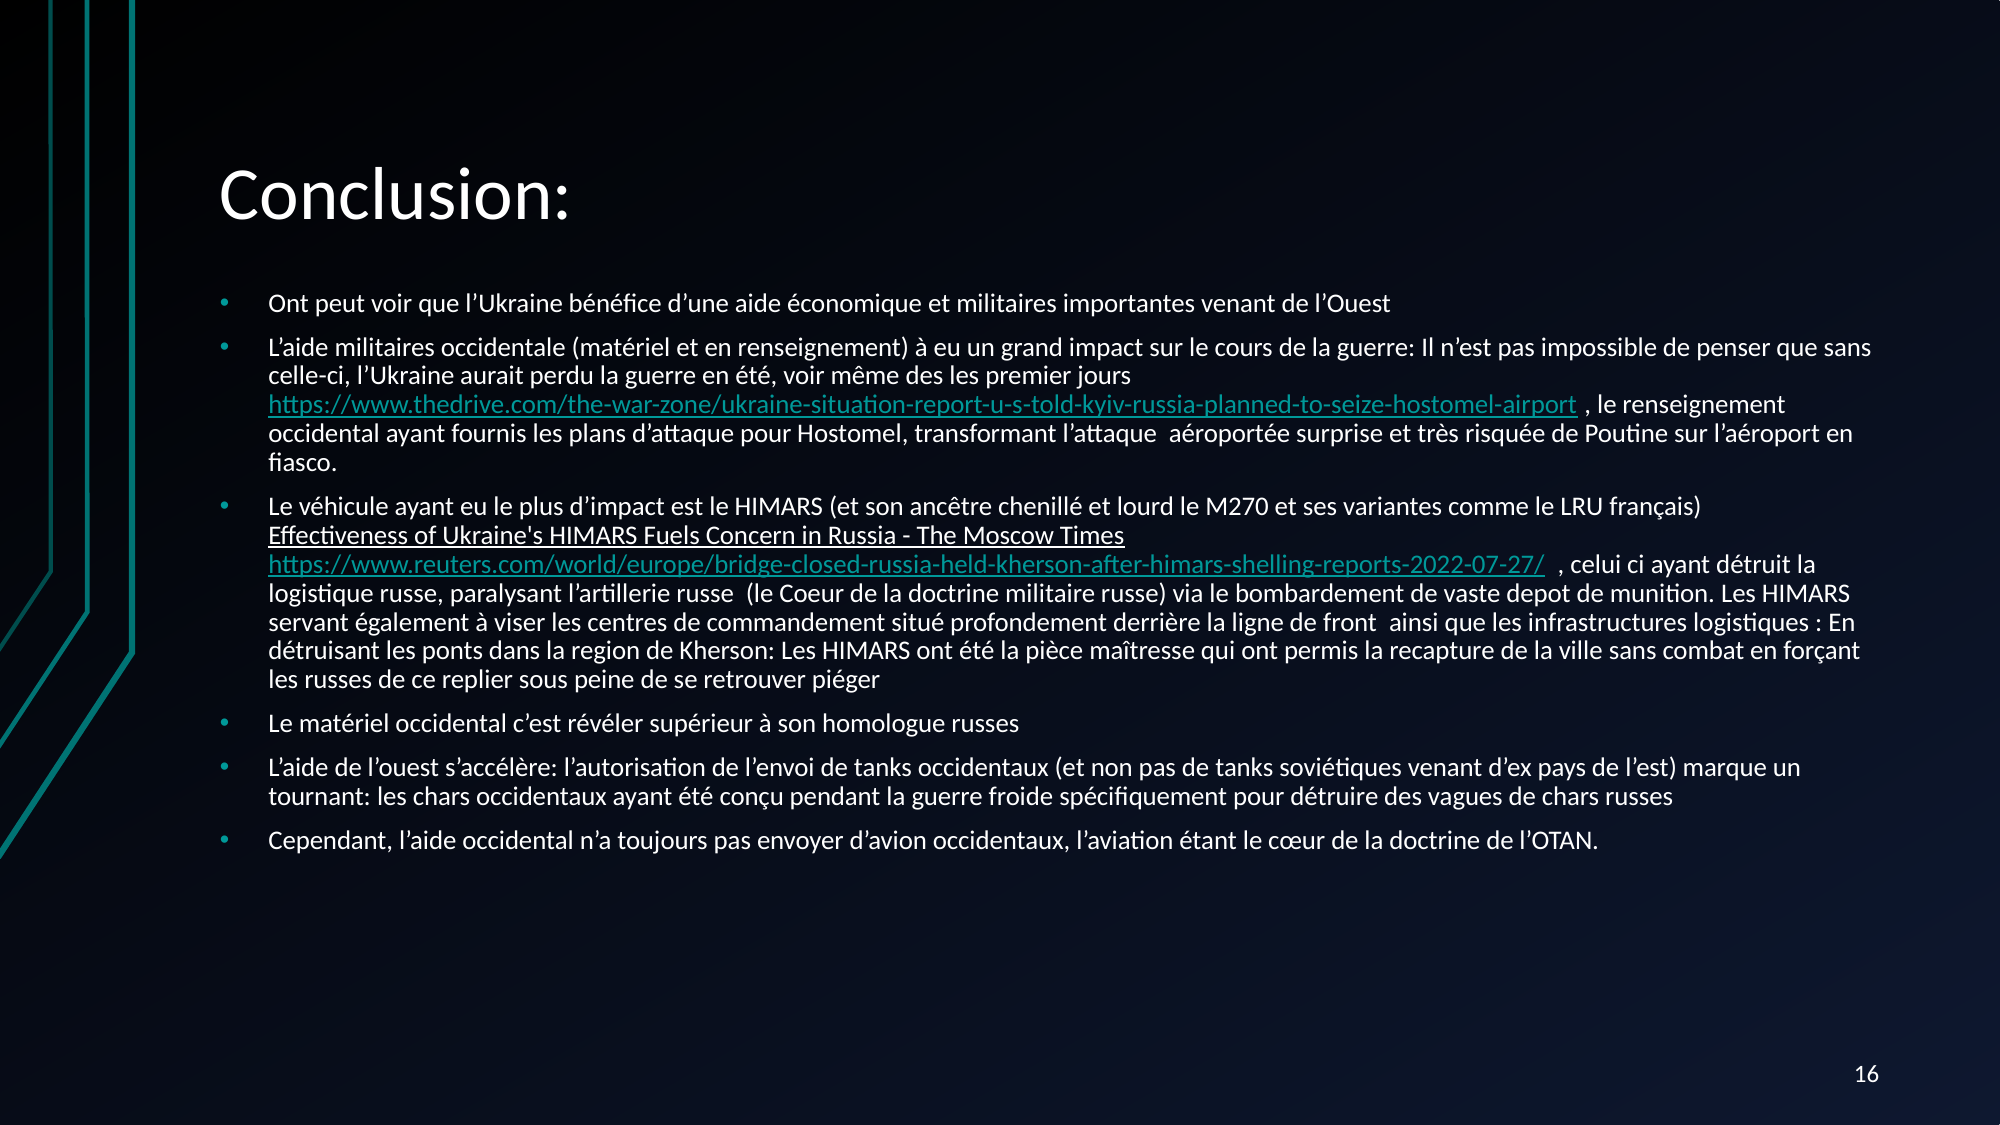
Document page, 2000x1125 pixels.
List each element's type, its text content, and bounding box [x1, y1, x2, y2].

list Ont peut voir que l’Ukraine bénéfice d’une aide économique et militaires importantes venant de l’Ouest L’aide militaires occidentale (matériel et en renseignement) à eu un grand impact sur le cours de la guerre: Il n’est pas impossible de penser que sans celle-ci, l’Ukraine aurait perdu la guerre en été, voir même des les premier jours https://www.thedrive.com/the-war-zone/ukraine-situation-report-u-s-told-kyiv-russia-planned-to-seize-hostomel-airport , le renseignement occidental ayant fournis les plans d’attaque pour Hostomel, transformant l’attaque aéroportée surprise et très risquée de Poutine sur l’aéroport en fiasco. Le véhicule ayant eu le plus d’impact est le HIMARS (et son ancêtre chenillé et lourd le M270 et ses variantes comme le LRU français) Effectiveness of Ukraine's HIMARS Fuels Concern in Russia - The Moscow Times https://www.reuters.com/world/europe/bridge-closed-russia-held-kherson-after-himars-shelling-reports-2022-07-27/ , celui ci ayant détruit la logistique russe, paralysant l’artillerie russe (le Coeur de la doctrine militaire russe) via le bombardement de vaste depot de munition. Les HIMARS servant également à viser les centres de commandement situé profondement derrière la ligne de front ainsi que les infrastructures logistiques : En détruisant les ponts dans la region de Kherson: Les HIMARS ont été la pièce maîtresse qui ont permis la recapture de la ville sans combat en forçant les russes de ce replier sous peine de se retrouver piéger Le matériel occidental c’est révéler supérieur à son homologue russes L’aide de l’ouest s’accélère: l’autorisation de l’envoi de tanks occidentaux (et non pas de tanks soviétiques venant d’ex pays de l’est) marque un tournant: les chars occidentaux ayant été conçu pendant la guerre froide spécifiquement pour détruire des vagues de chars russes Cependant, l’aide occidental n’a toujours pas envoyer d’avion occidentaux, l’aviation étant le cœur de la doctrine de l’OTAN. [199, 279, 1900, 1012]
title Conclusion: [199, 45, 1900, 246]
slide_number 16 [1732, 1042, 1900, 1103]
